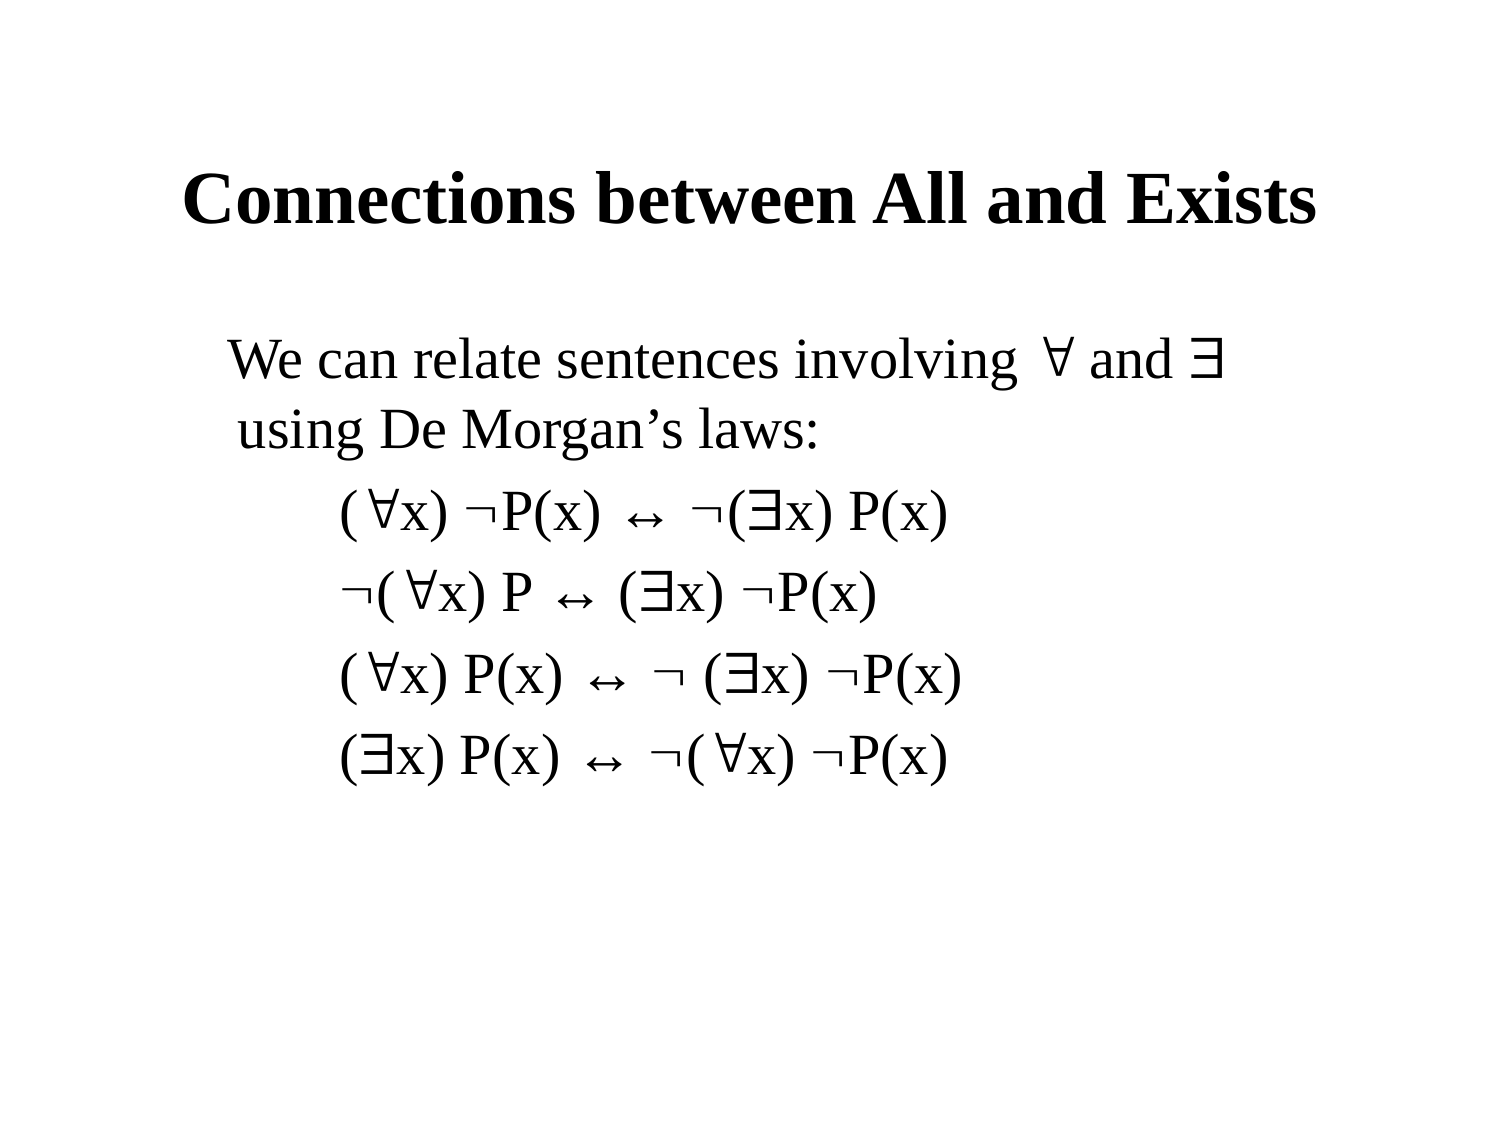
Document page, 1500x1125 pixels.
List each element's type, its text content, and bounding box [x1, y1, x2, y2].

list We can relate sentences involving  and  using De Morgan’s laws: (x) P(x) ↔ (x) P(x) (x) P ↔ (x) P(x) (x) P(x) ↔  (x) P(x) (x) P(x) ↔ (x) P(x) [212, 312, 1325, 988]
title Connections between All and Exists [112, 99, 1388, 288]
